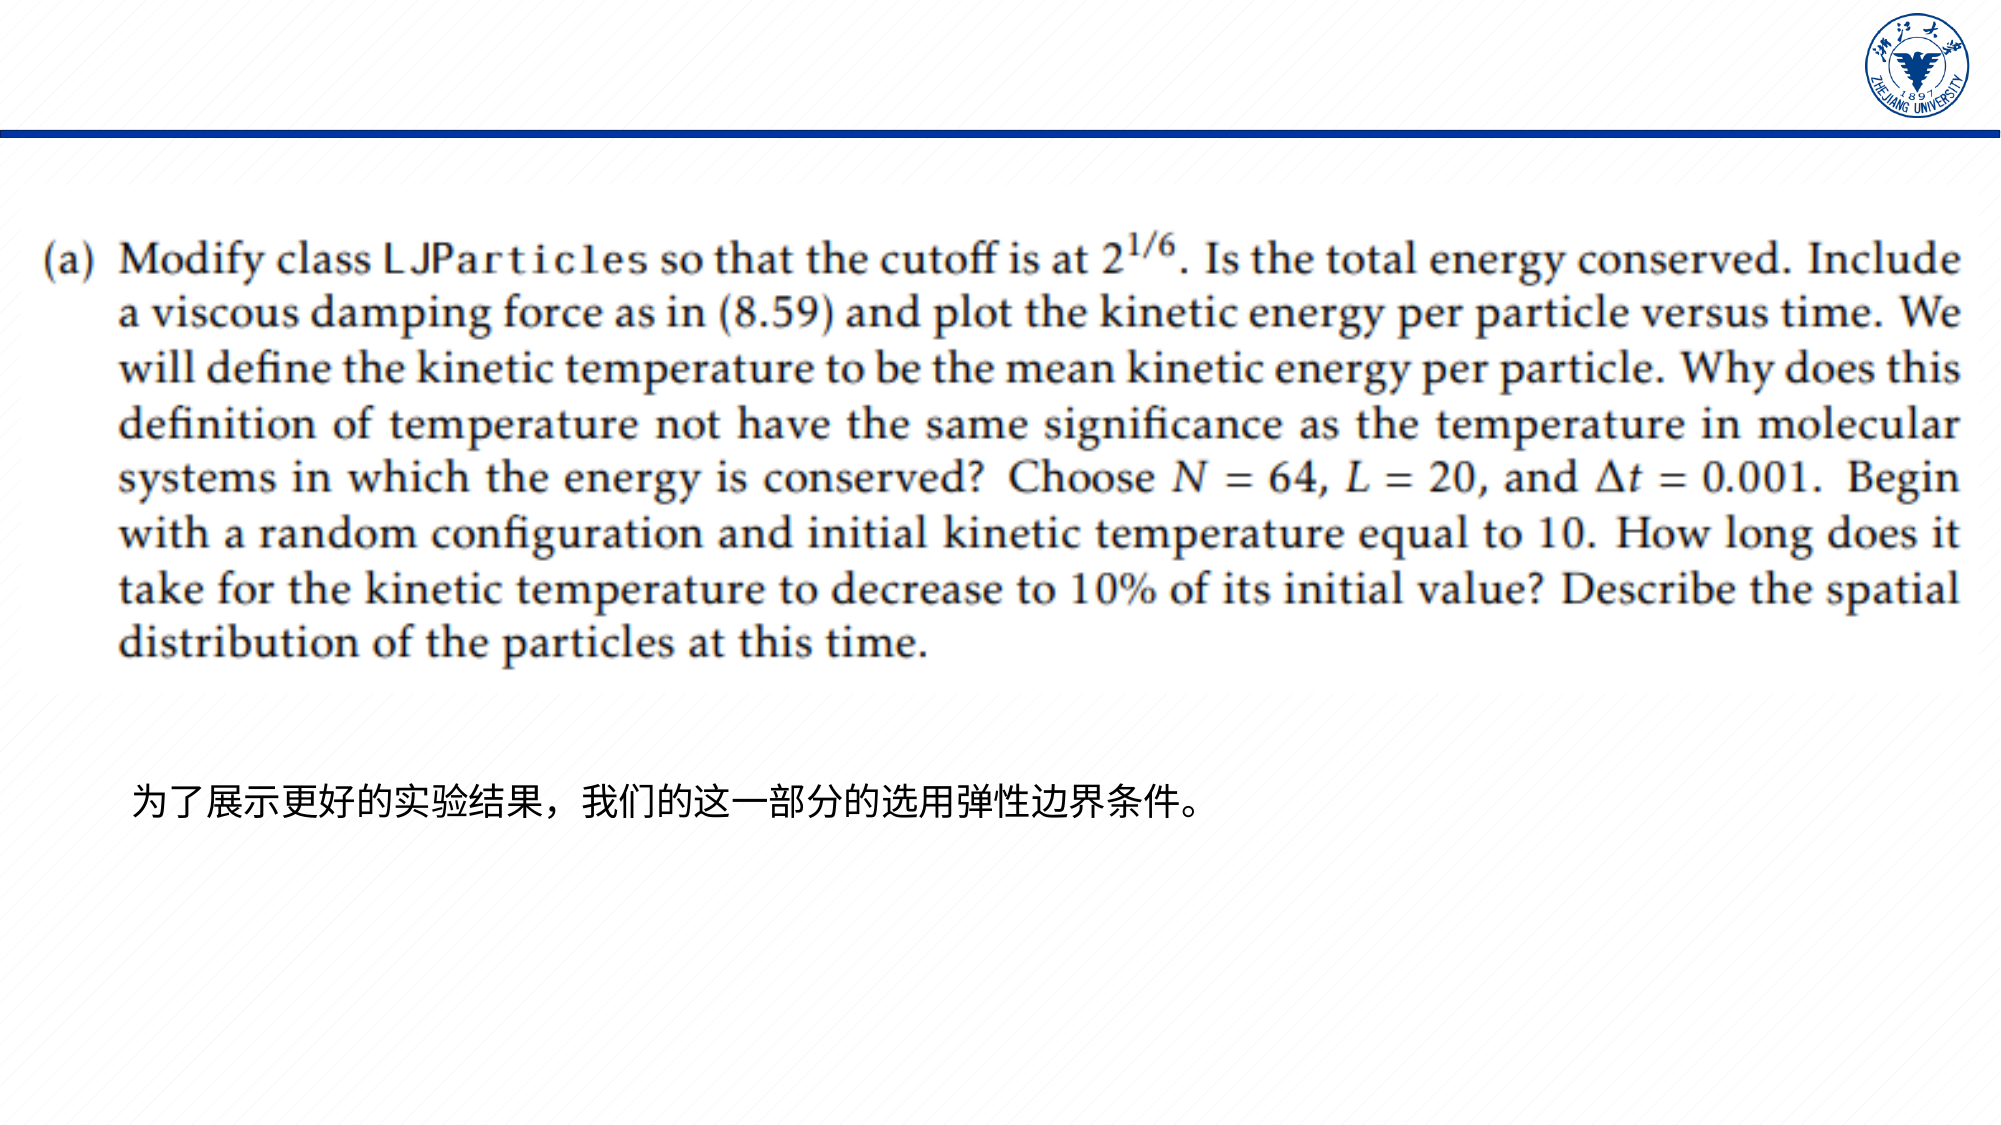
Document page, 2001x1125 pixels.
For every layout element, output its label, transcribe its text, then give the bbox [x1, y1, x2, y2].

picture [1865, 13, 1975, 118]
picture [21, 185, 1979, 693]
text_box 为了展示更好的实验结果，我们的这一部分的选用弹性边界条件。 [116, 770, 1416, 831]
